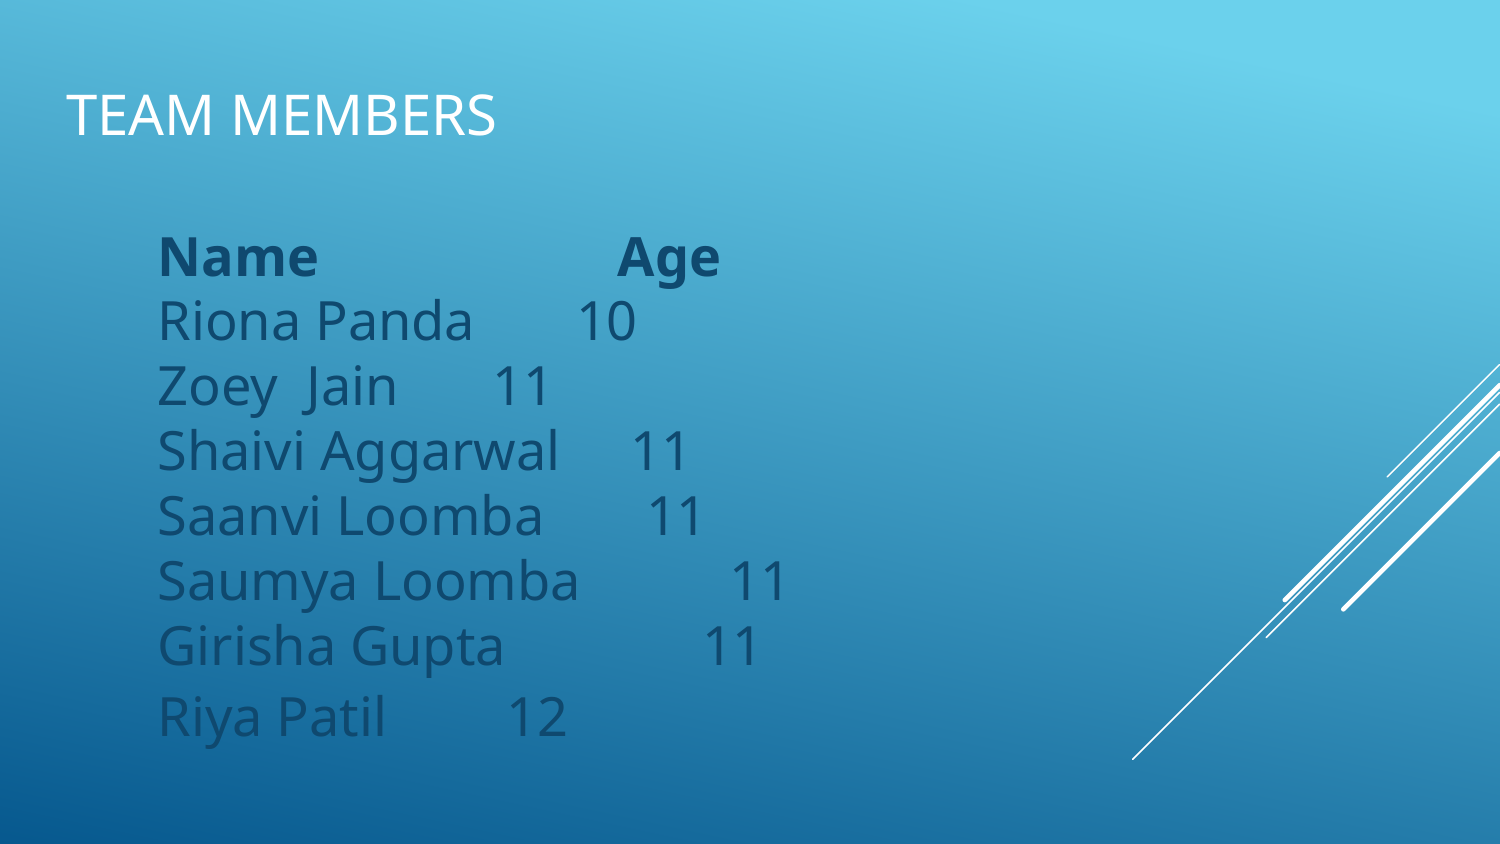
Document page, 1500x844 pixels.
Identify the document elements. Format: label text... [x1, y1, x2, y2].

title Team Members [51, 64, 1449, 167]
list Name Age Riona Panda 10 Zoey Jain 11 Shaivi Aggarwal 11 Saanvi Loomba 11 Saumya Loomba 11 Girisha Gupta 11 Riya Patil 12 [142, 206, 1449, 768]
